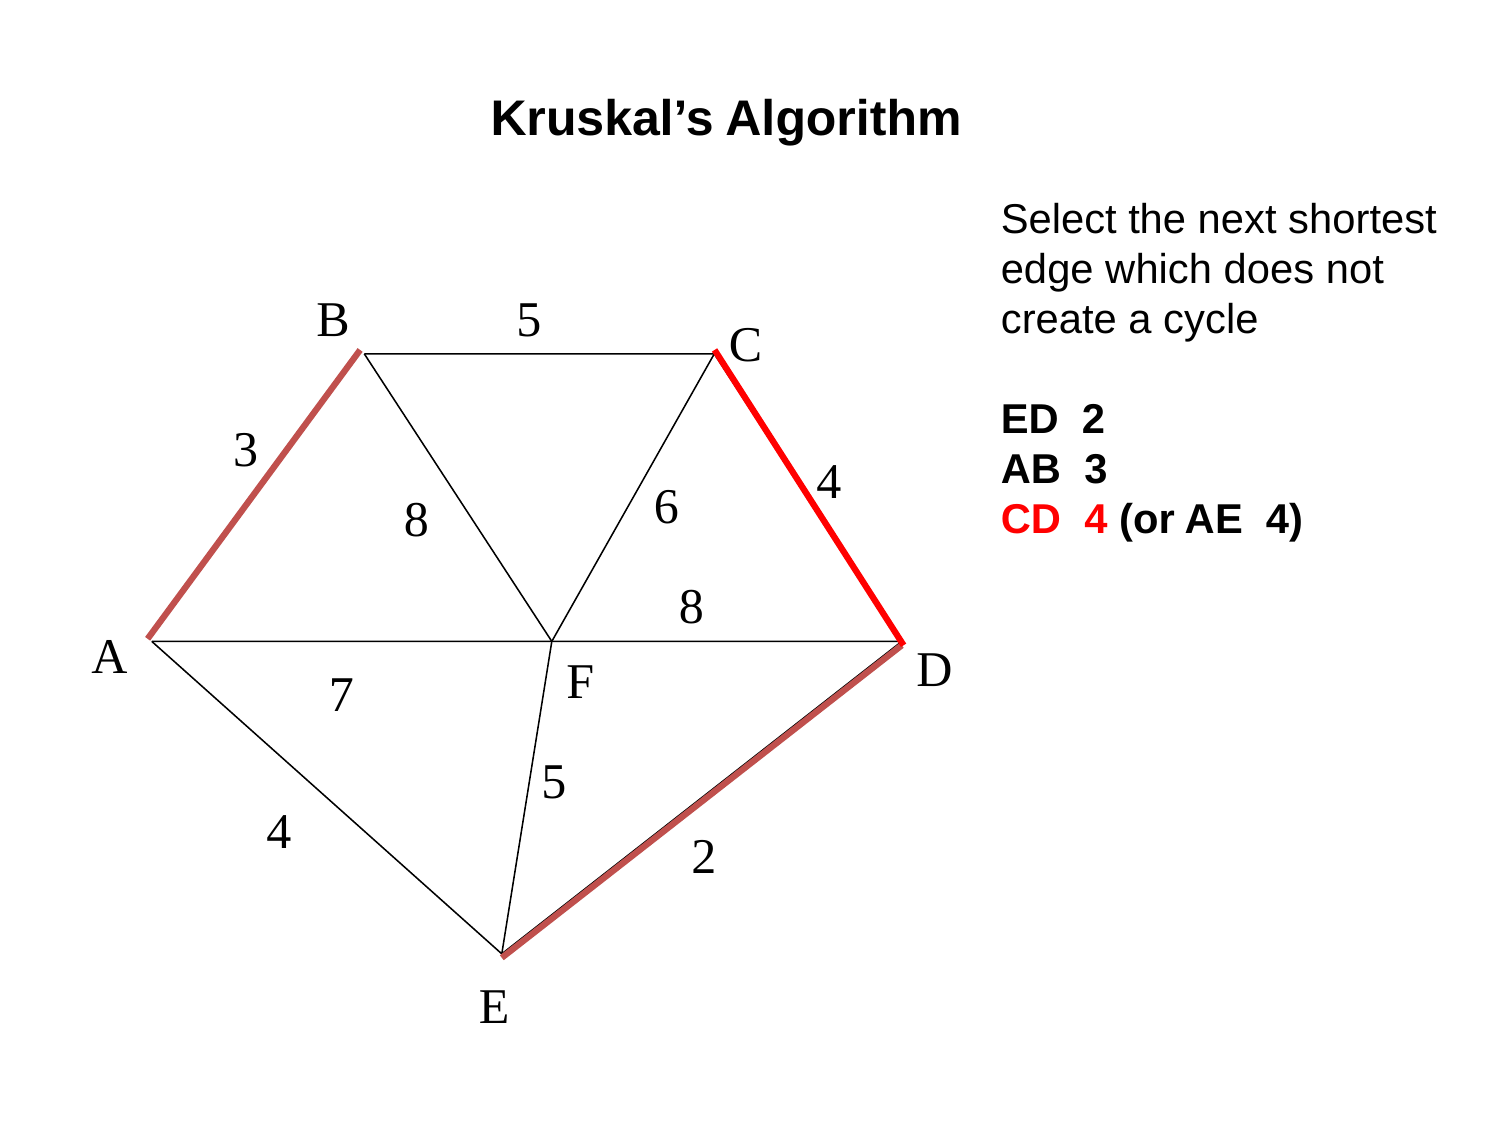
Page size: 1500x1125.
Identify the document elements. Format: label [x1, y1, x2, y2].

text_box [76, 278, 977, 1042]
text_box [135, 78, 1317, 153]
text_box [986, 184, 1459, 700]
